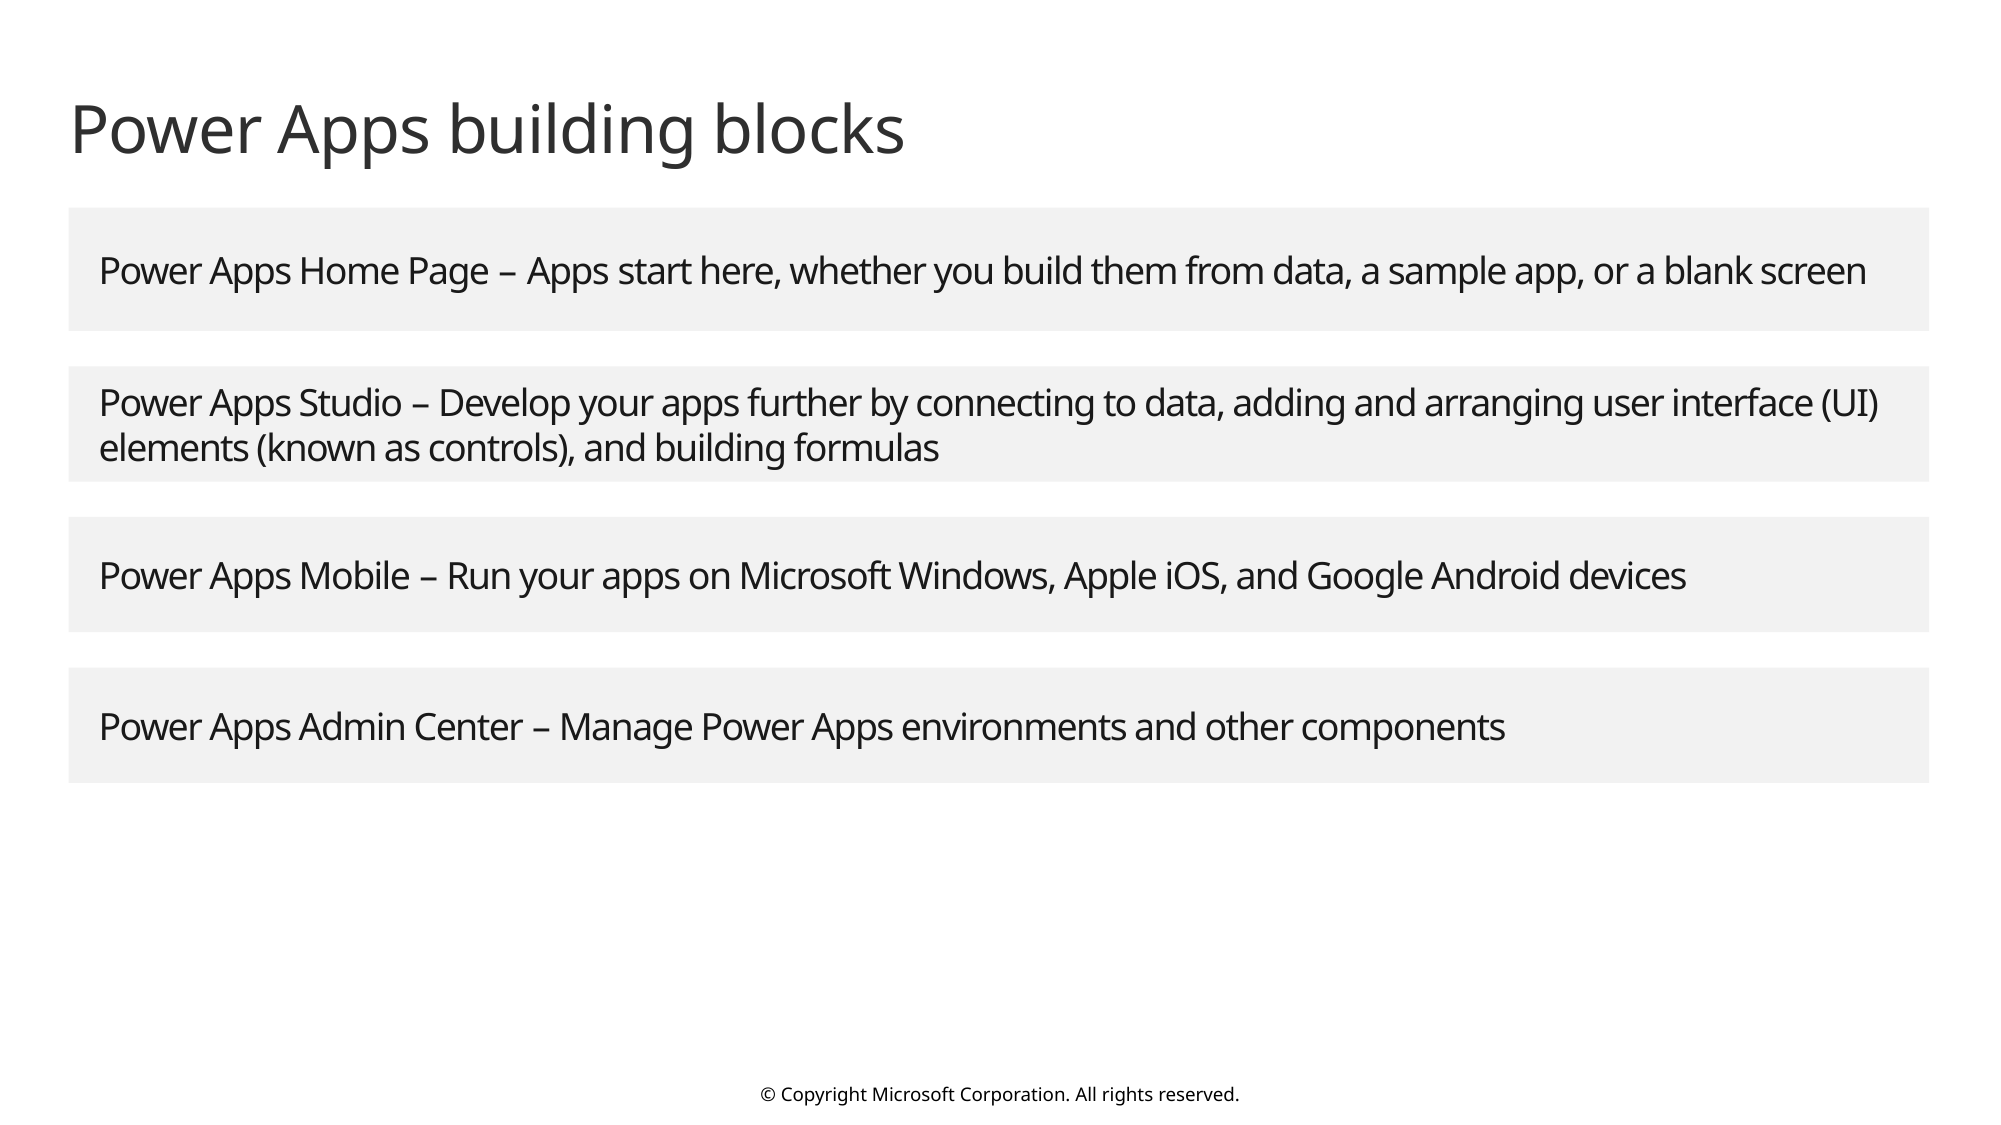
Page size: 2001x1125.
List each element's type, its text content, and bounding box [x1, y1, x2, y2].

title Power Apps building blocks [68, 72, 1930, 184]
text_box Power Apps Admin Center – Manage Power Apps environments and other components [68, 667, 1930, 784]
text_box Power Apps Home Page – Apps start here, whether you build them from data, a sample app, or a blank screen [68, 207, 1930, 332]
text_box Power Apps Mobile – Run your apps on Microsoft Windows, Apple iOS, and Google Android devices [68, 516, 1930, 633]
text_box Power Apps Studio – Develop your apps further by connecting to data, adding and arranging user interface (UI) elements (known as controls), and building formulas [68, 365, 1930, 483]
